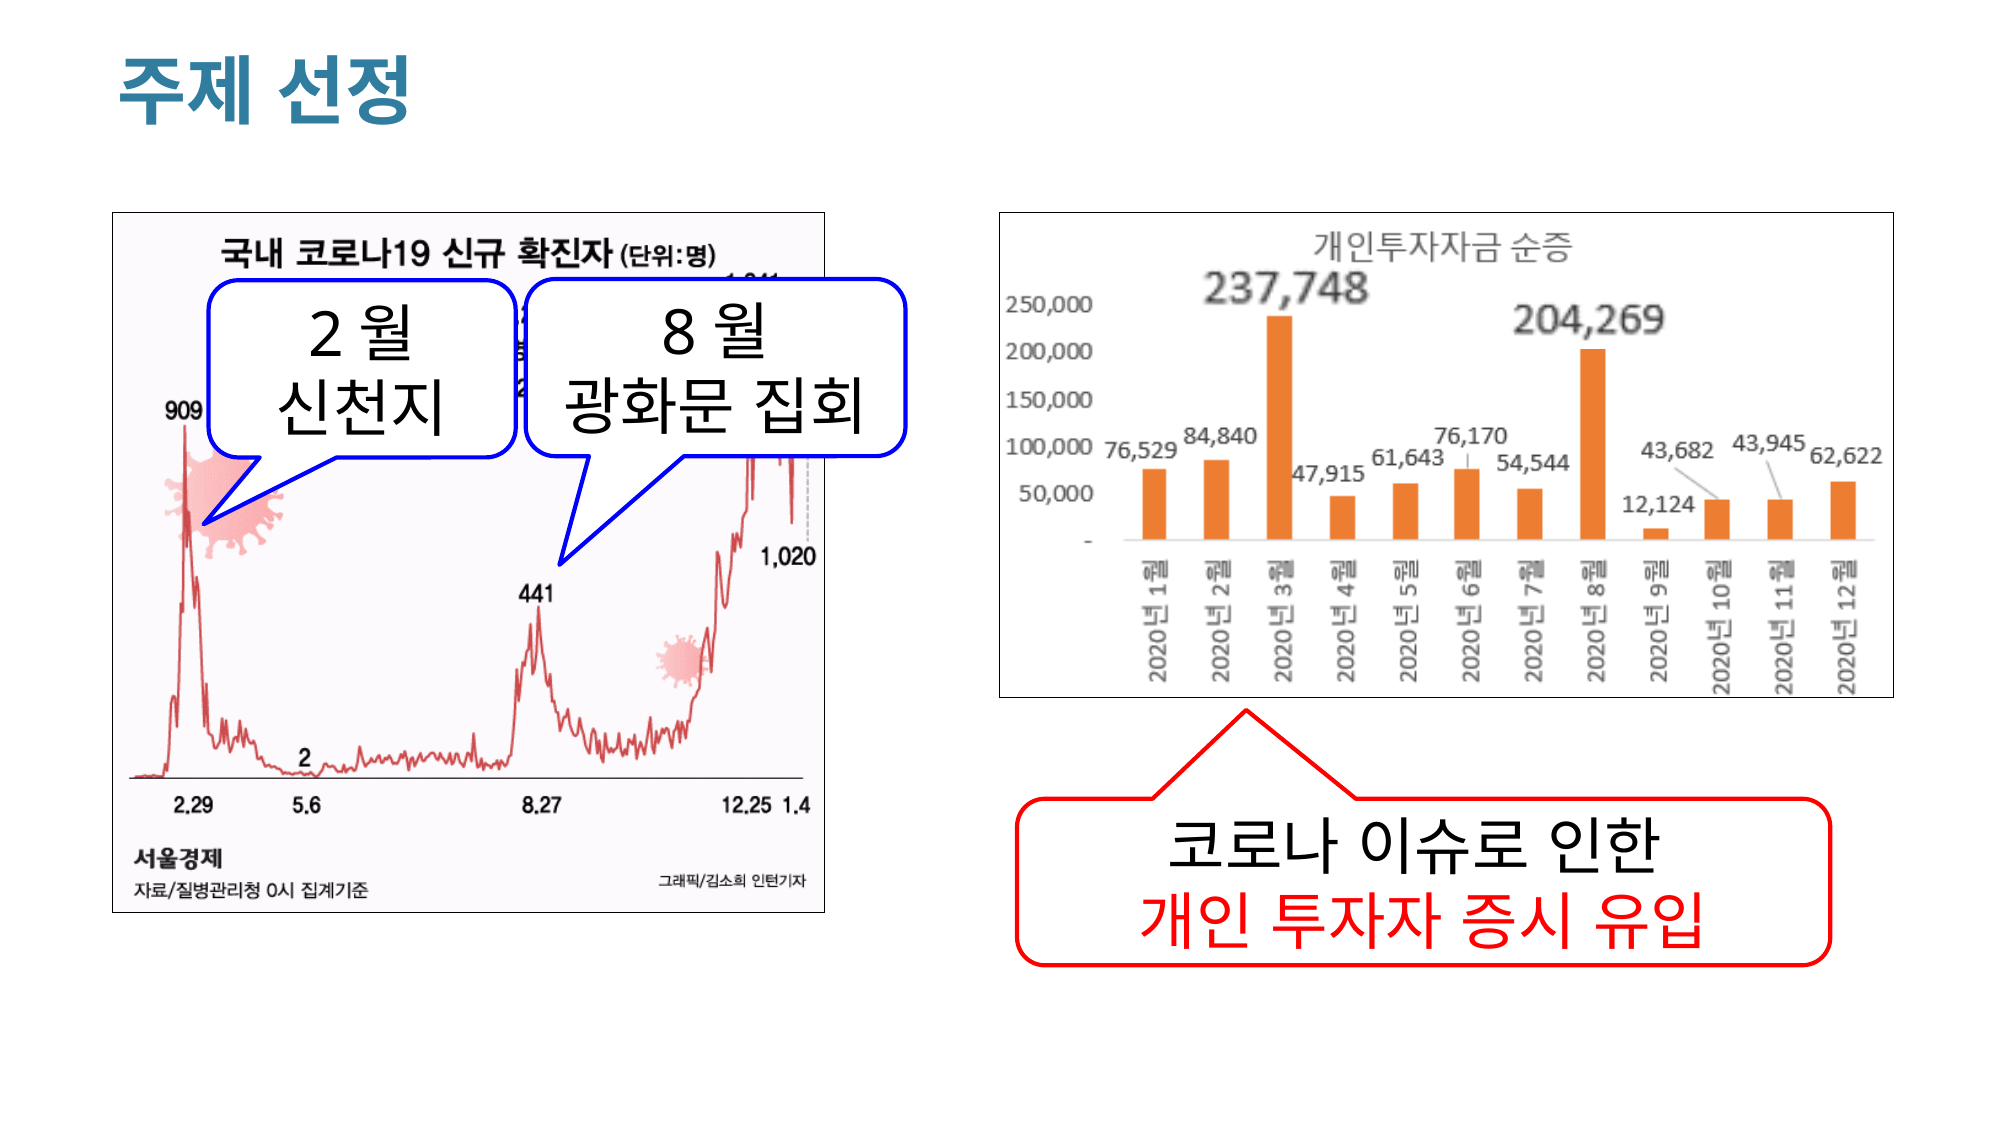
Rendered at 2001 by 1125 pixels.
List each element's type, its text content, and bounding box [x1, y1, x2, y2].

picture [111, 212, 825, 913]
title 주제 선정 [102, 19, 1903, 159]
text_box 8월 광화문 집회 [829, 276, 908, 459]
text_box 코로나 이슈로 인한 개인 투자자 증시 유입 [1014, 708, 1833, 968]
picture [999, 212, 1894, 698]
